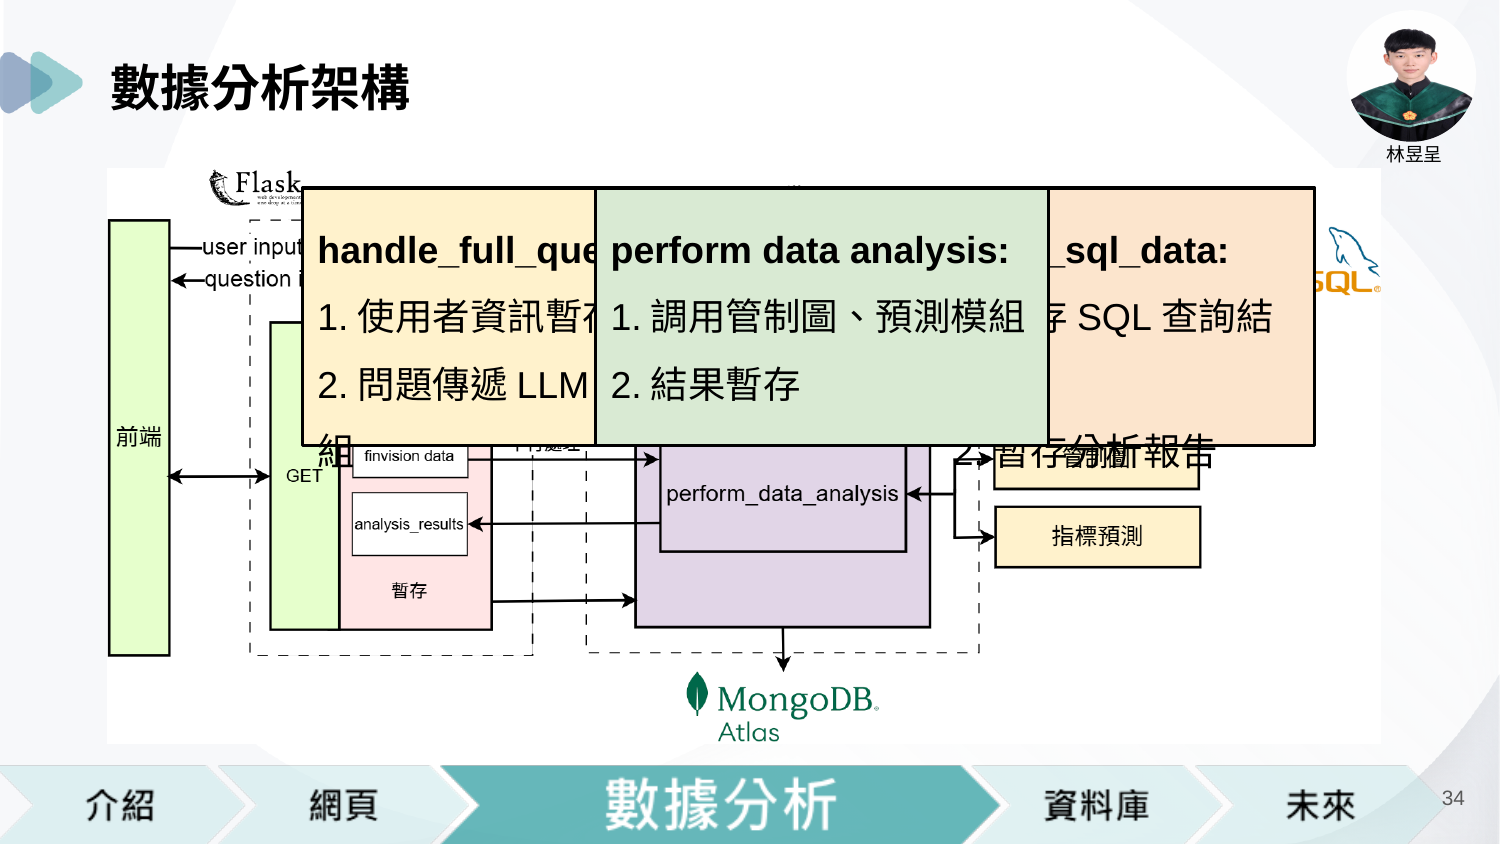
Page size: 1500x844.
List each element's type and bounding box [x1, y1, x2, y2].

text_box [1346, 9, 1489, 175]
picture [0, 0, 1500, 844]
